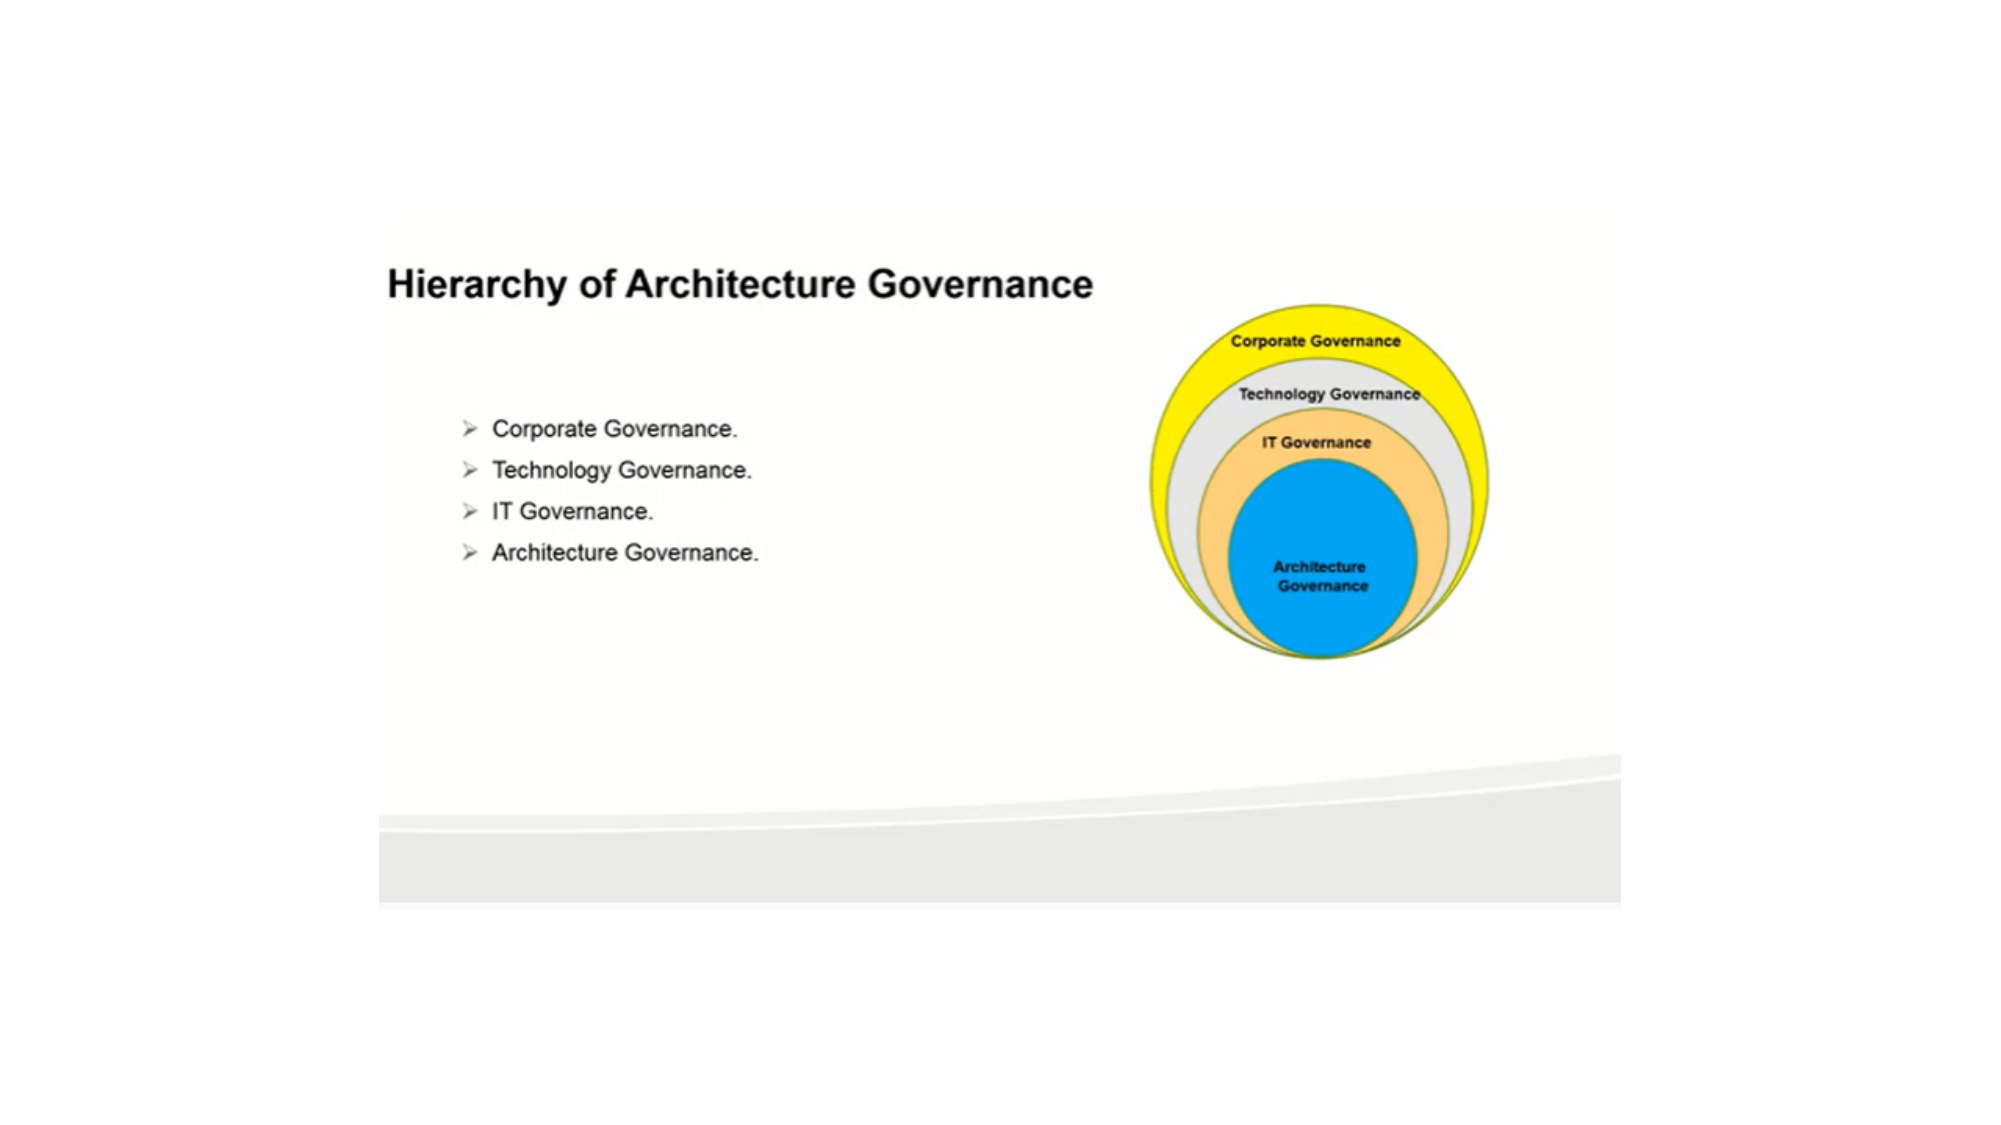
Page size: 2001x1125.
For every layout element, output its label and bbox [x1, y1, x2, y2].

picture [379, 216, 1621, 909]
